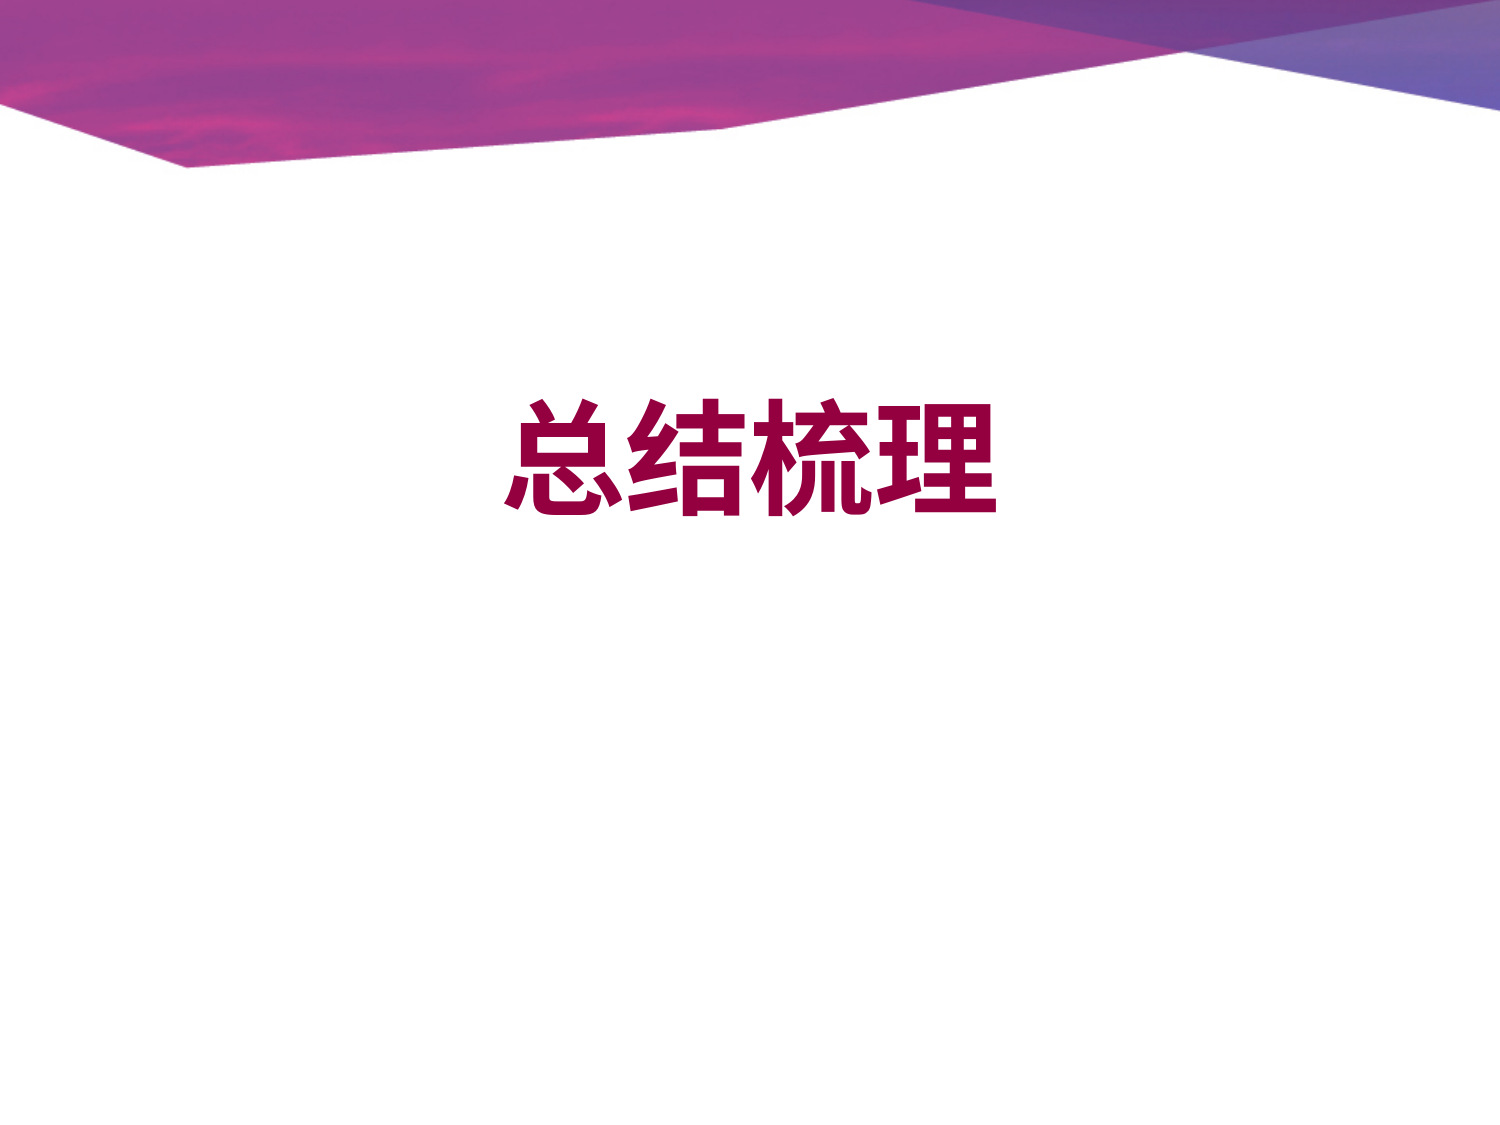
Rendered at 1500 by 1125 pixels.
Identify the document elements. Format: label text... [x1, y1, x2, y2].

picture [0, 0, 1500, 1125]
title 总结梳理 [70, 148, 1430, 540]
